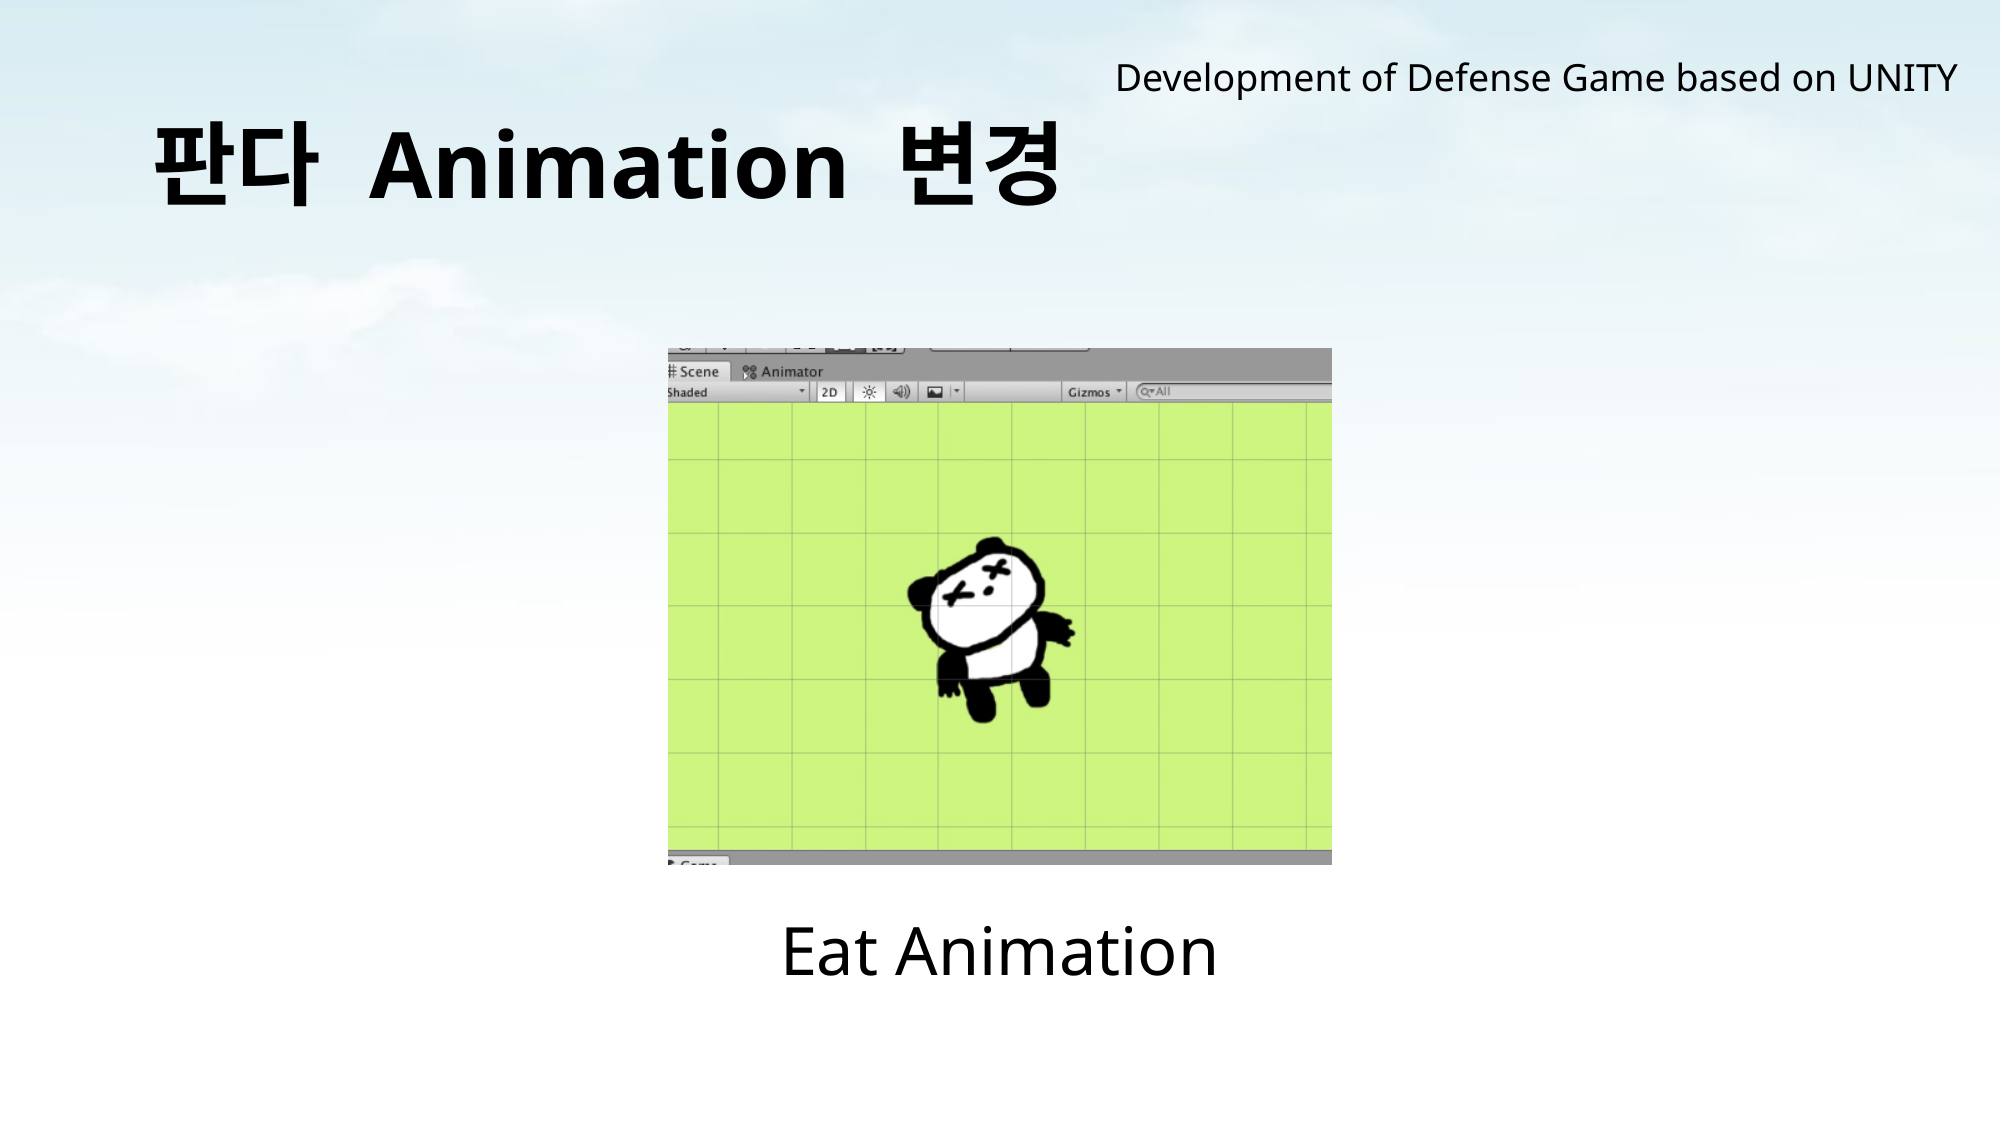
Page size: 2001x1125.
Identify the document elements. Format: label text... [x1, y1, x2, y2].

title 판다 Animation 변경 [137, 59, 1863, 278]
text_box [667, 348, 1333, 866]
text_box Eat Animation [129, 901, 1871, 997]
text_box Development of Defense Game based on UNITY [1099, 46, 2000, 107]
picture [0, 0, 2001, 1125]
